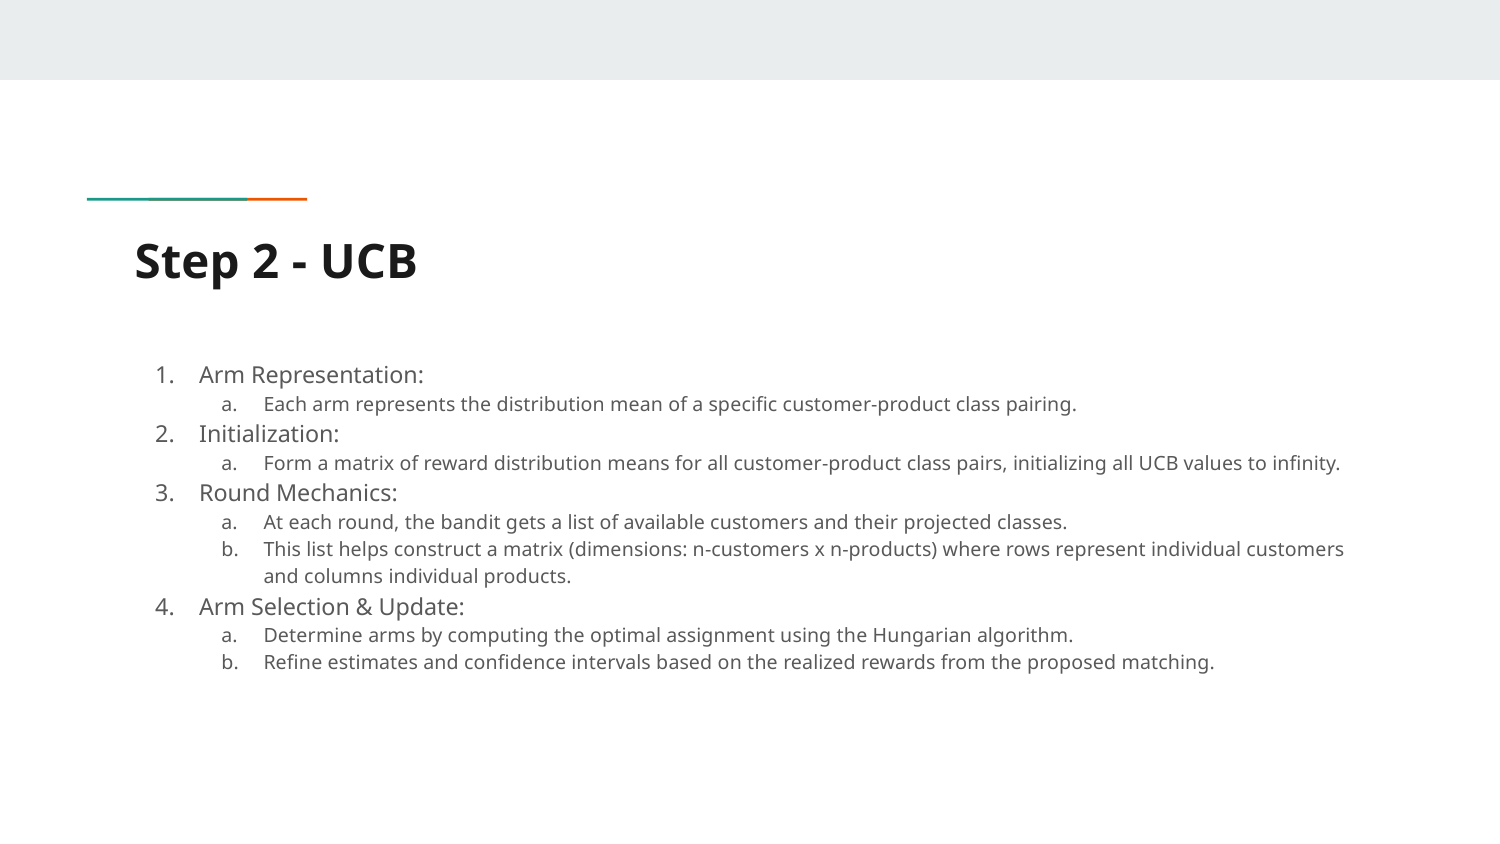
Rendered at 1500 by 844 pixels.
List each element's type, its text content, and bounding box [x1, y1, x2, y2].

list Arm Representation: Each arm represents the distribution mean of a specific customer-product class pairing. Initialization: Form a matrix of reward distribution means for all customer-product class pairs, initializing all UCB values to infinity. Round Mechanics: At each round, the bandit gets a list of available customers and their projected classes. This list helps construct a matrix (dimensions: n-customers x n-products) where rows represent individual customers and columns individual products. Arm Selection & Update: Determine arms by computing the optimal assignment using the Hungarian algorithm. Refine estimates and confidence intervals based on the realized rewards from the proposed matching. [119, 341, 1381, 712]
title Step 2 - UCB [119, 216, 1381, 305]
